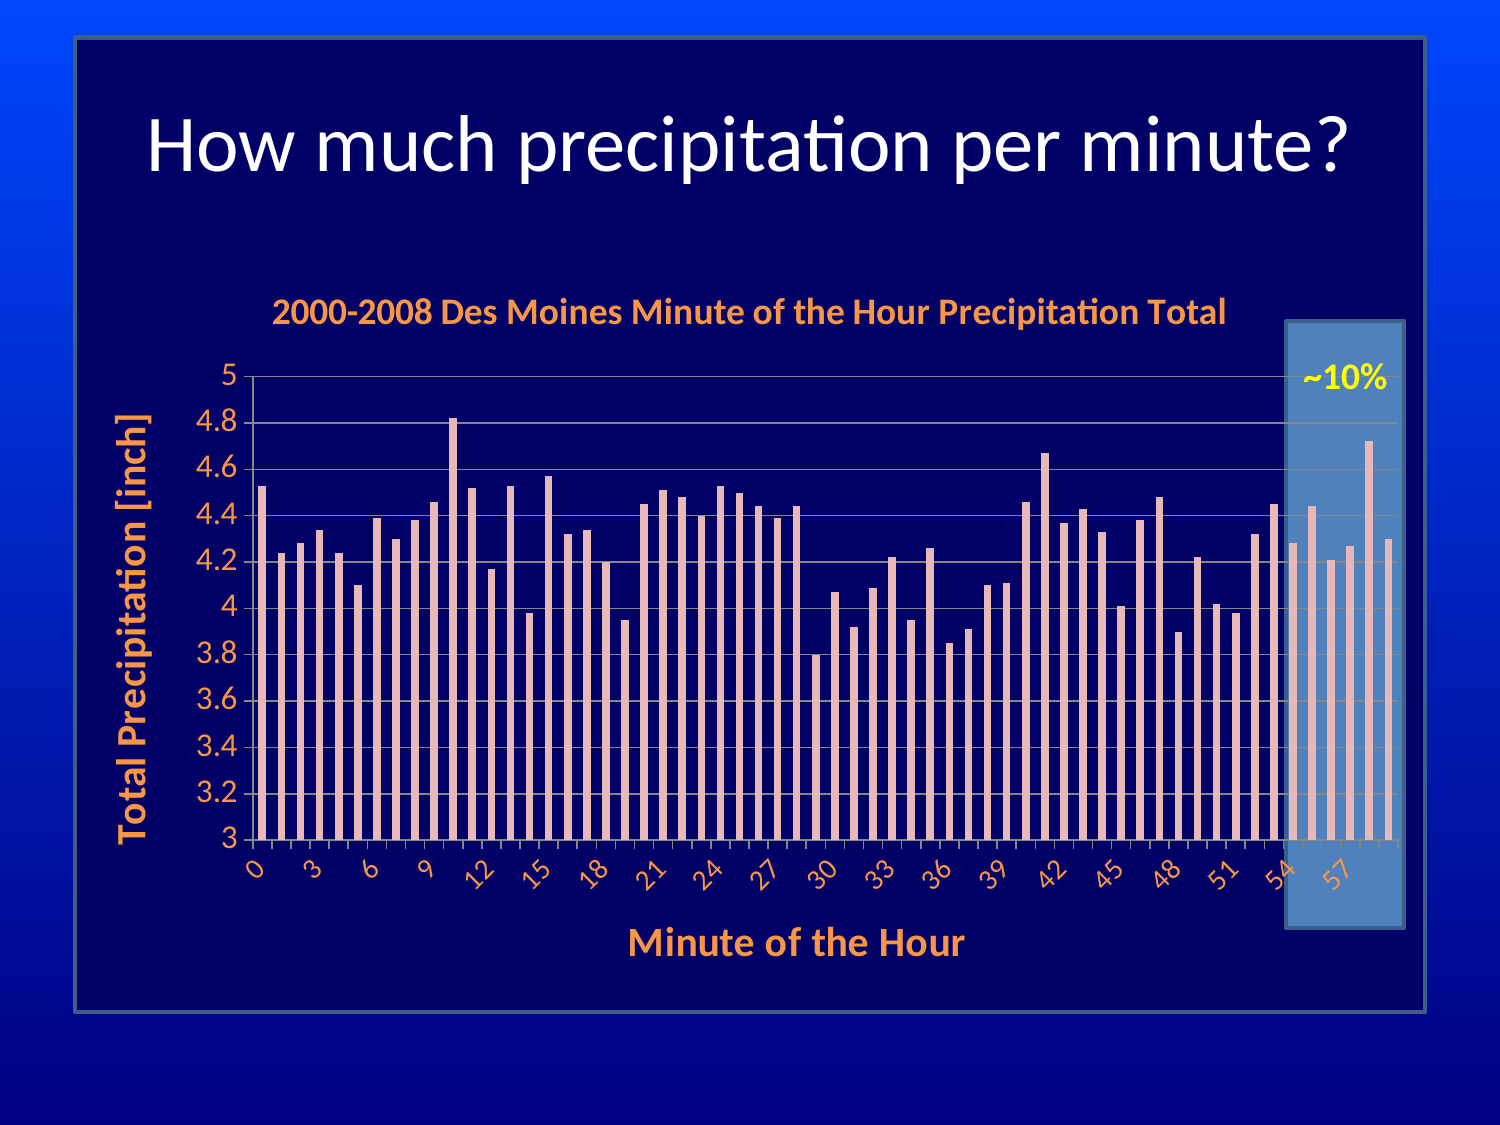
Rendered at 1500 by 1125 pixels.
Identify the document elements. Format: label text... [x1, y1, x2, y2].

title How much precipitation per minute? [75, 45, 1425, 233]
chart [74, 262, 1426, 1006]
